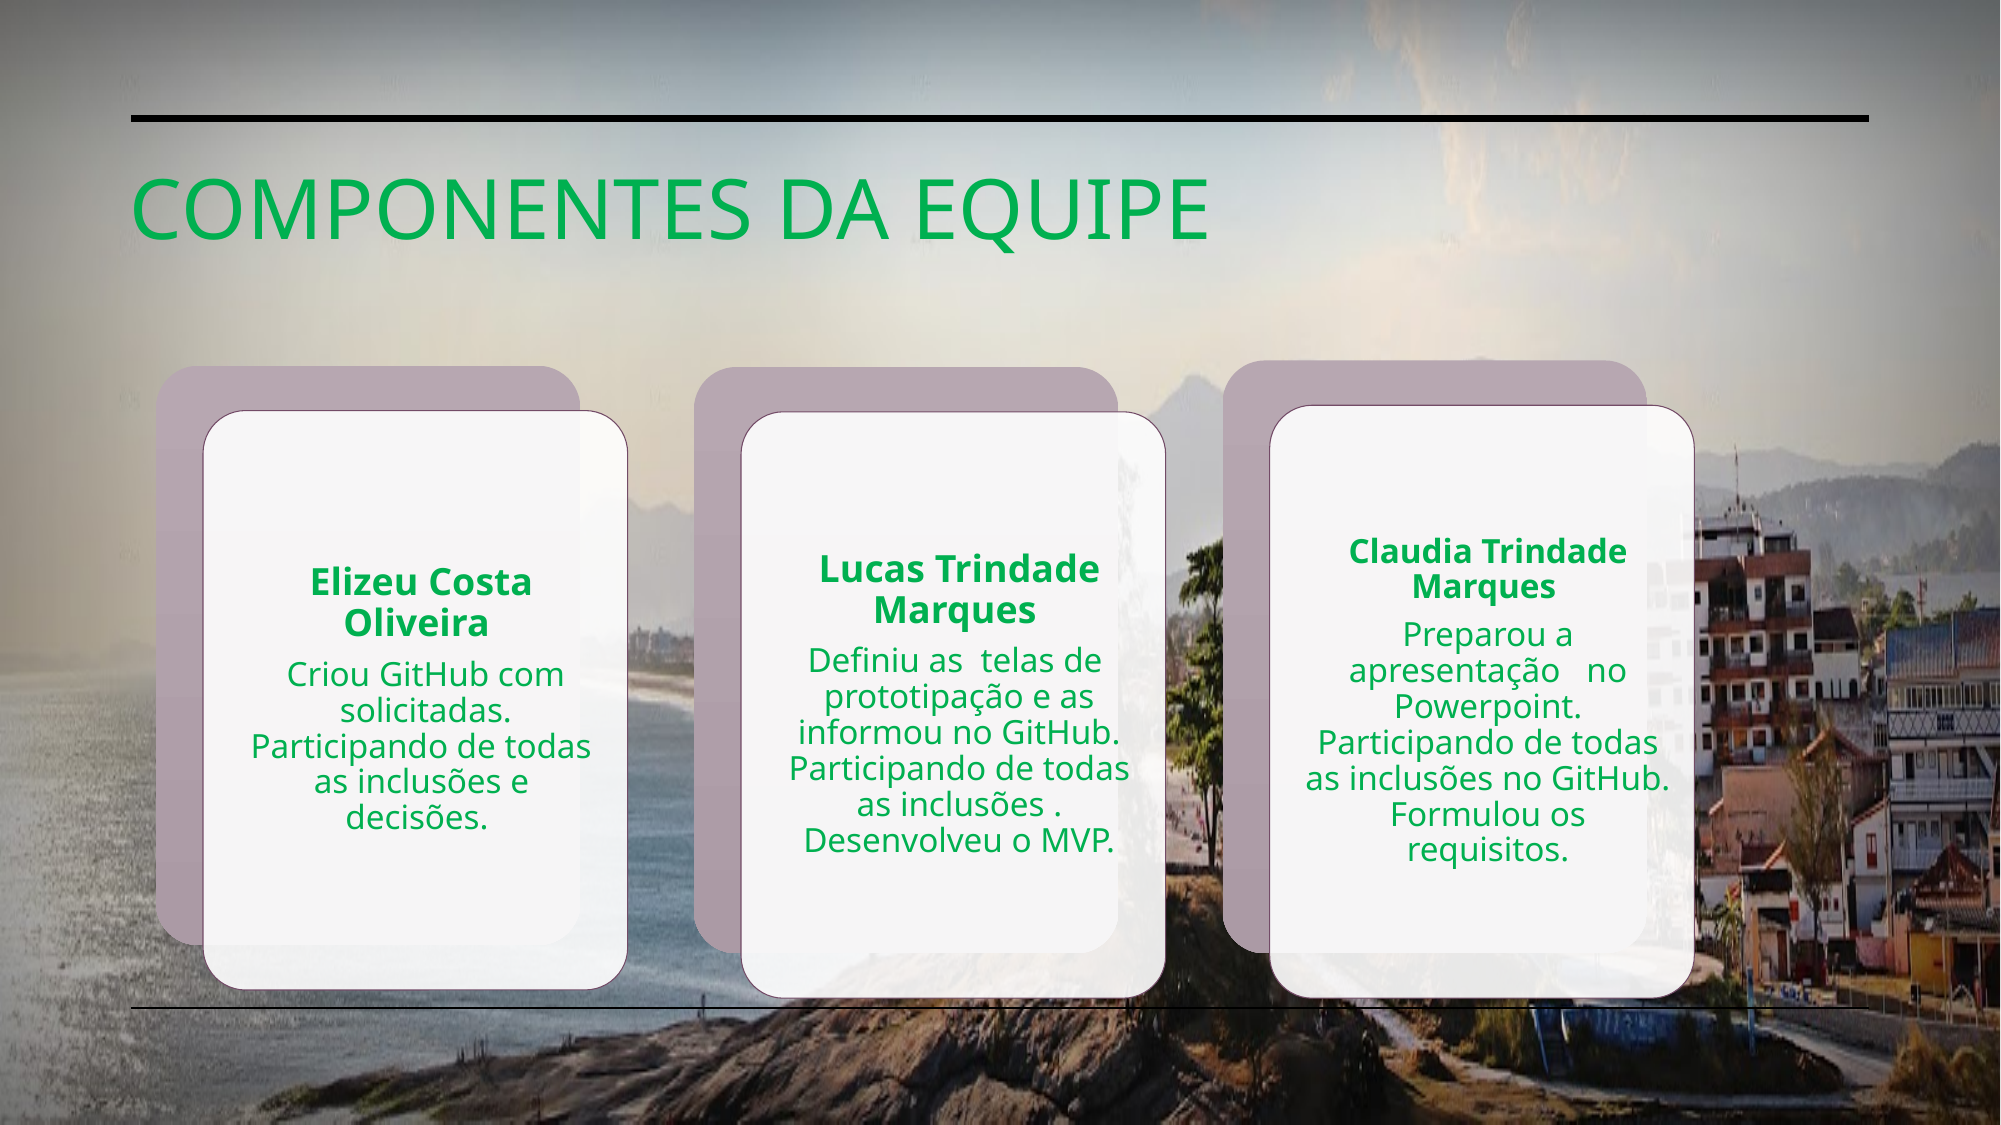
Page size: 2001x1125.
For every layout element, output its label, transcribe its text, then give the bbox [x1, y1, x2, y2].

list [18, 359, 1772, 999]
text_box [0, 0, 2000, 1125]
title Componentes da equipe [114, 149, 1869, 339]
